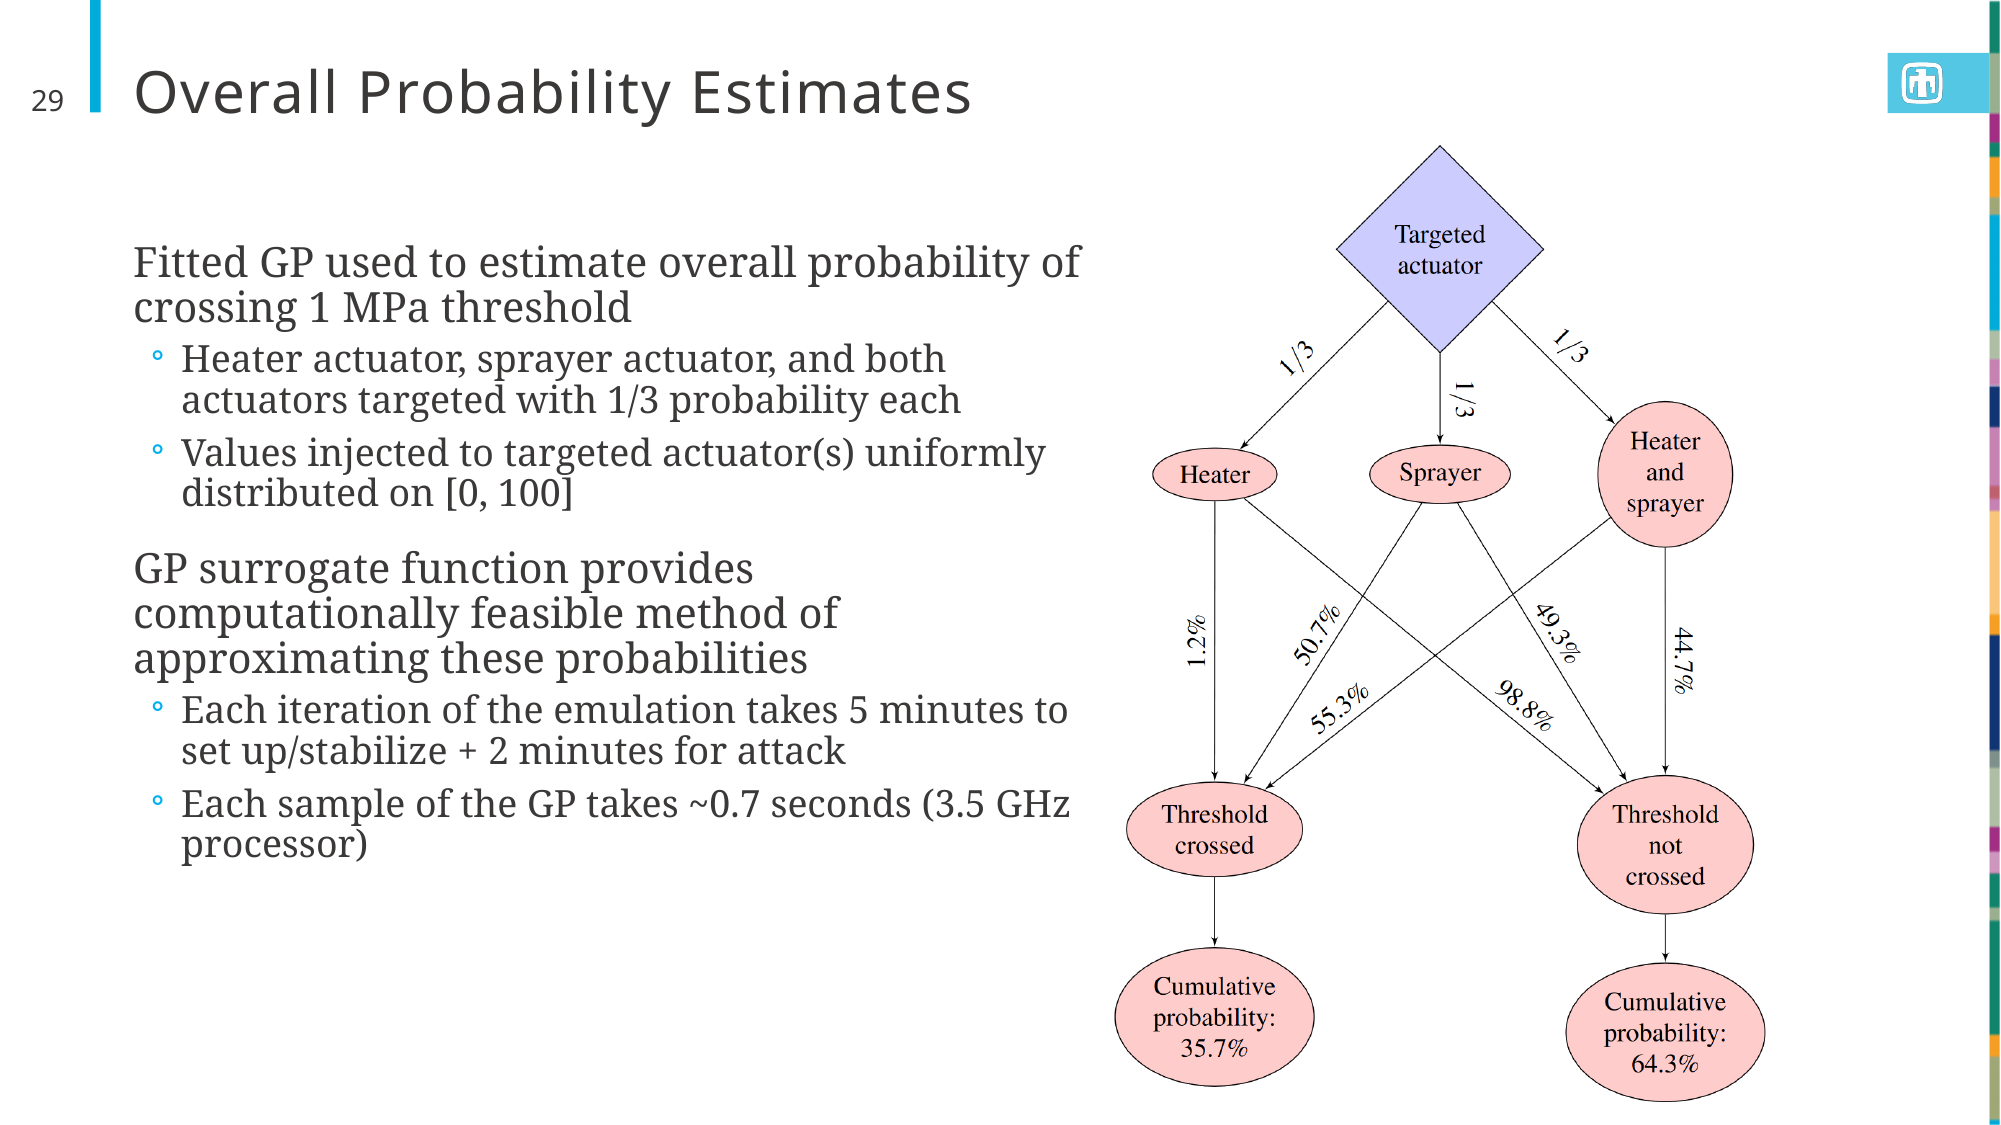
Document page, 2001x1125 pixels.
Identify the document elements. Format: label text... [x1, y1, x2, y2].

picture [1990, 330, 1999, 1120]
title Overall Probability Estimates [118, 58, 1769, 153]
picture [1901, 62, 1944, 104]
picture [1109, 131, 1769, 1105]
list Fitted GP used to estimate overall probability of crossing 1 MPa threshold Heater actuator, sprayer actuator, and both actuators targeted with 1/3 probability each Values injected to targeted actuator(s) uniformly distributed on [0, 100] GP surrogate function provides computationally feasible method of approximating these probabilities Each iteration of the emulation takes 5 minutes to set up/stabilize + 2 minutes for attack Each sample of the GP takes ~0.7 seconds (3.5 GHz processor) [118, 234, 1082, 1105]
picture [1990, 1, 1999, 215]
slide_number 29 [10, 71, 80, 132]
